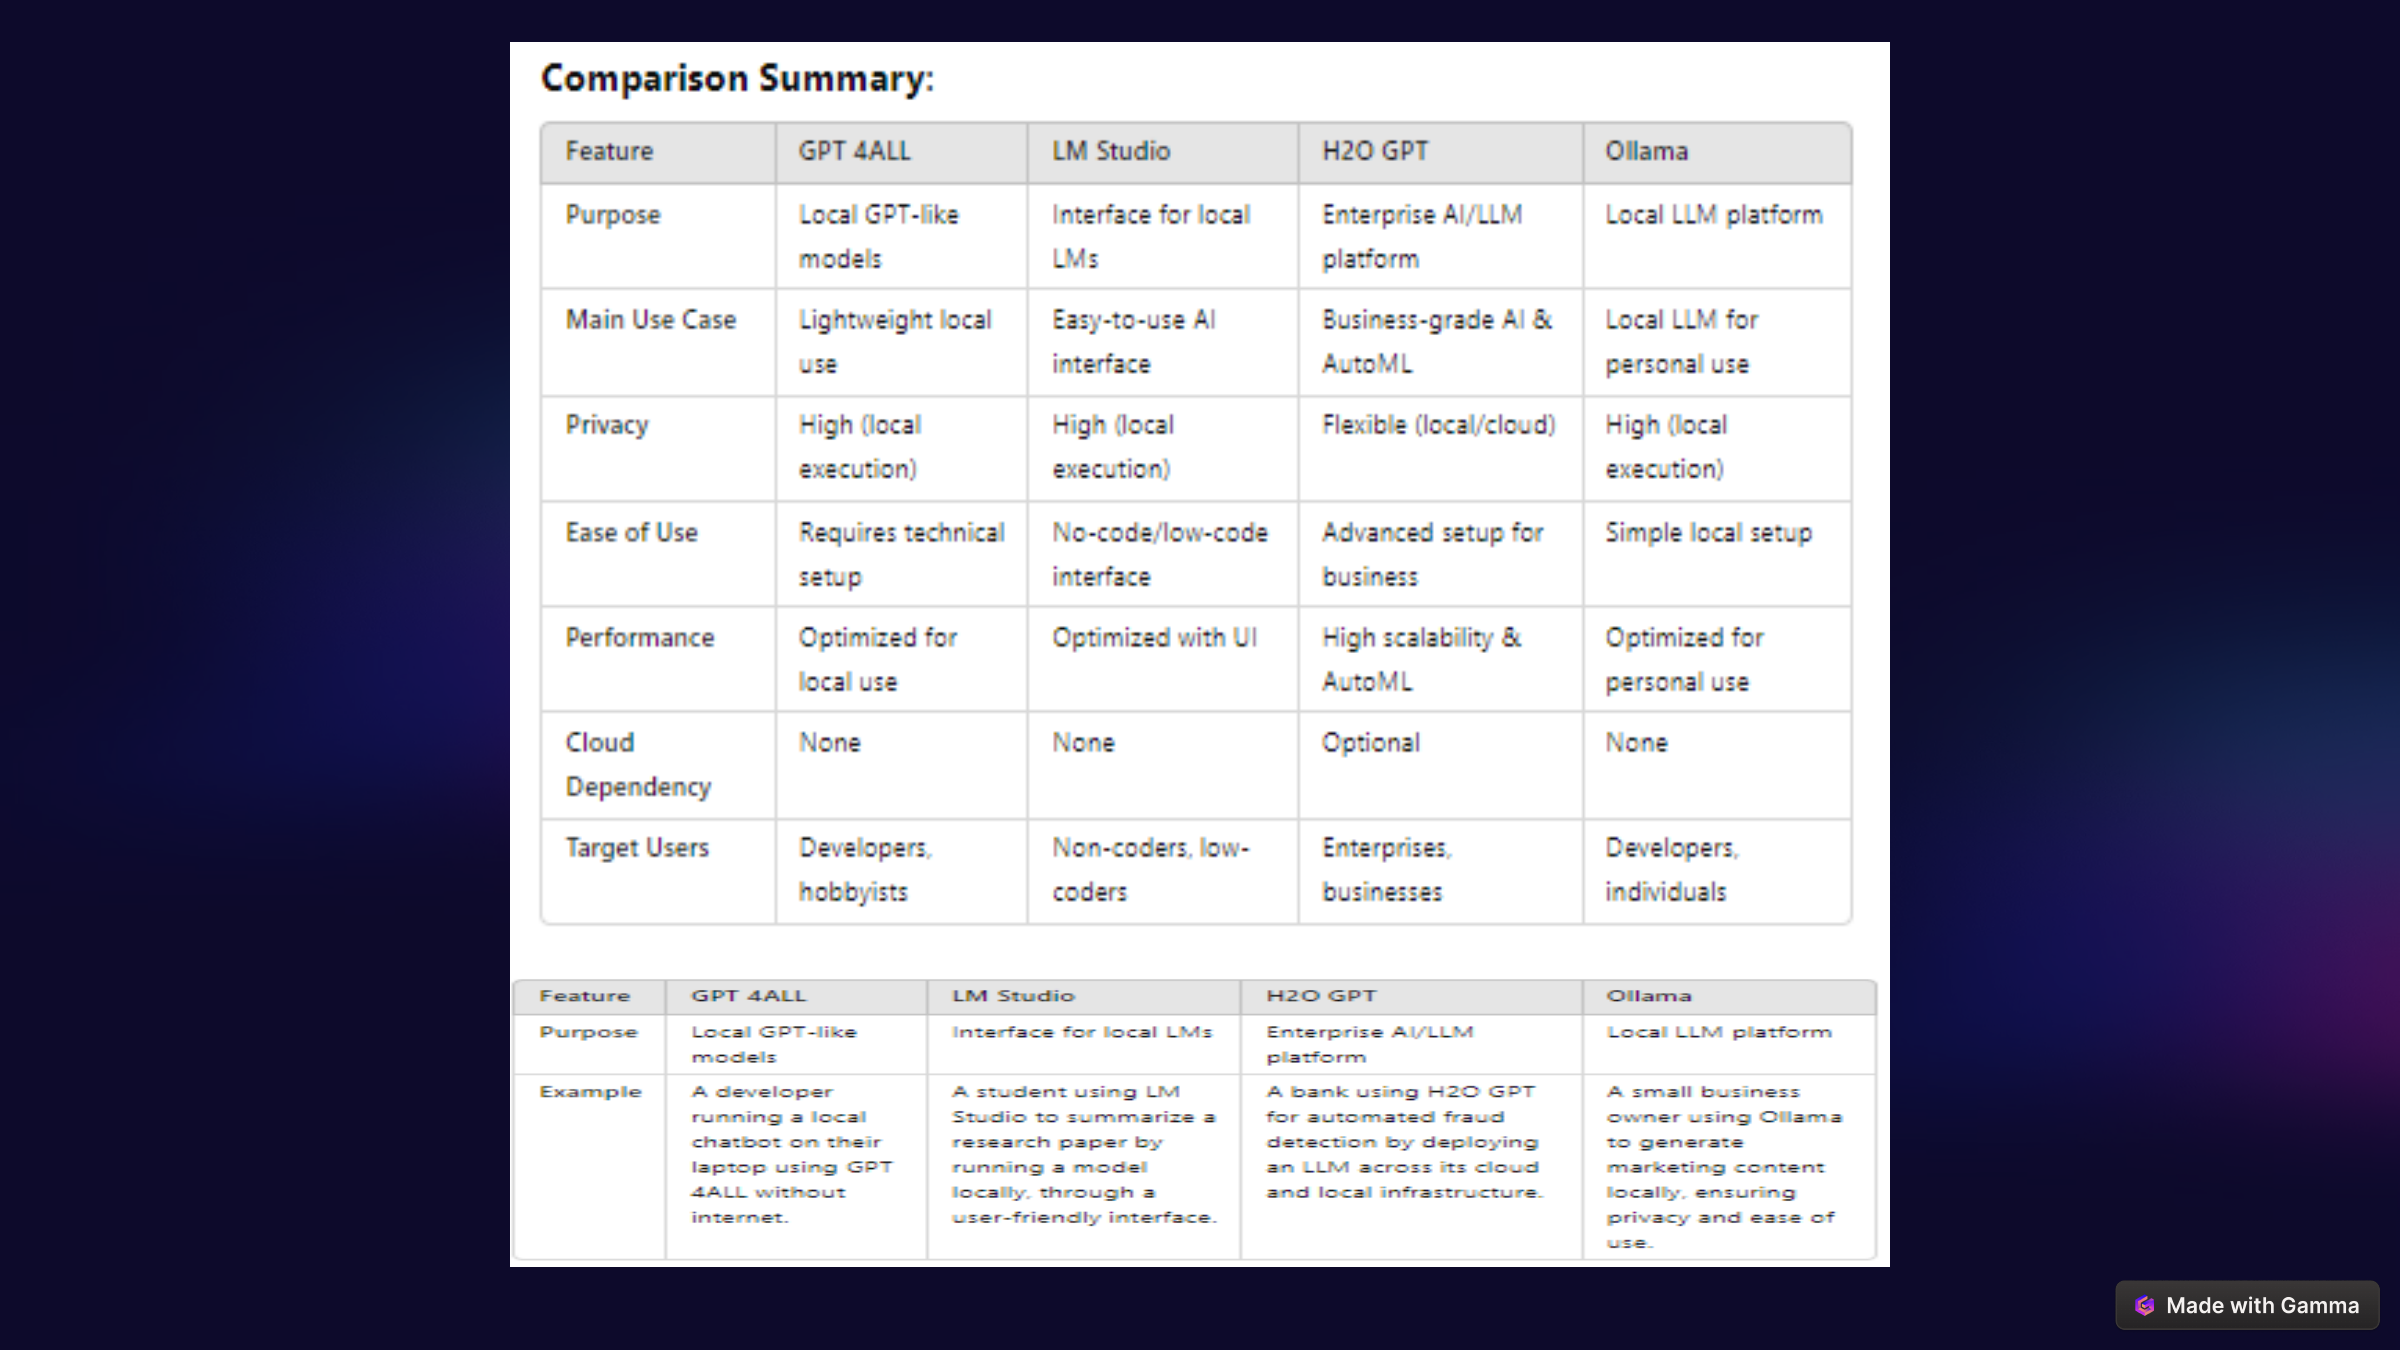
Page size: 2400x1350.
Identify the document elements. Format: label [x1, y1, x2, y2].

picture [2106, 1271, 2389, 1339]
picture [510, 42, 1890, 1267]
